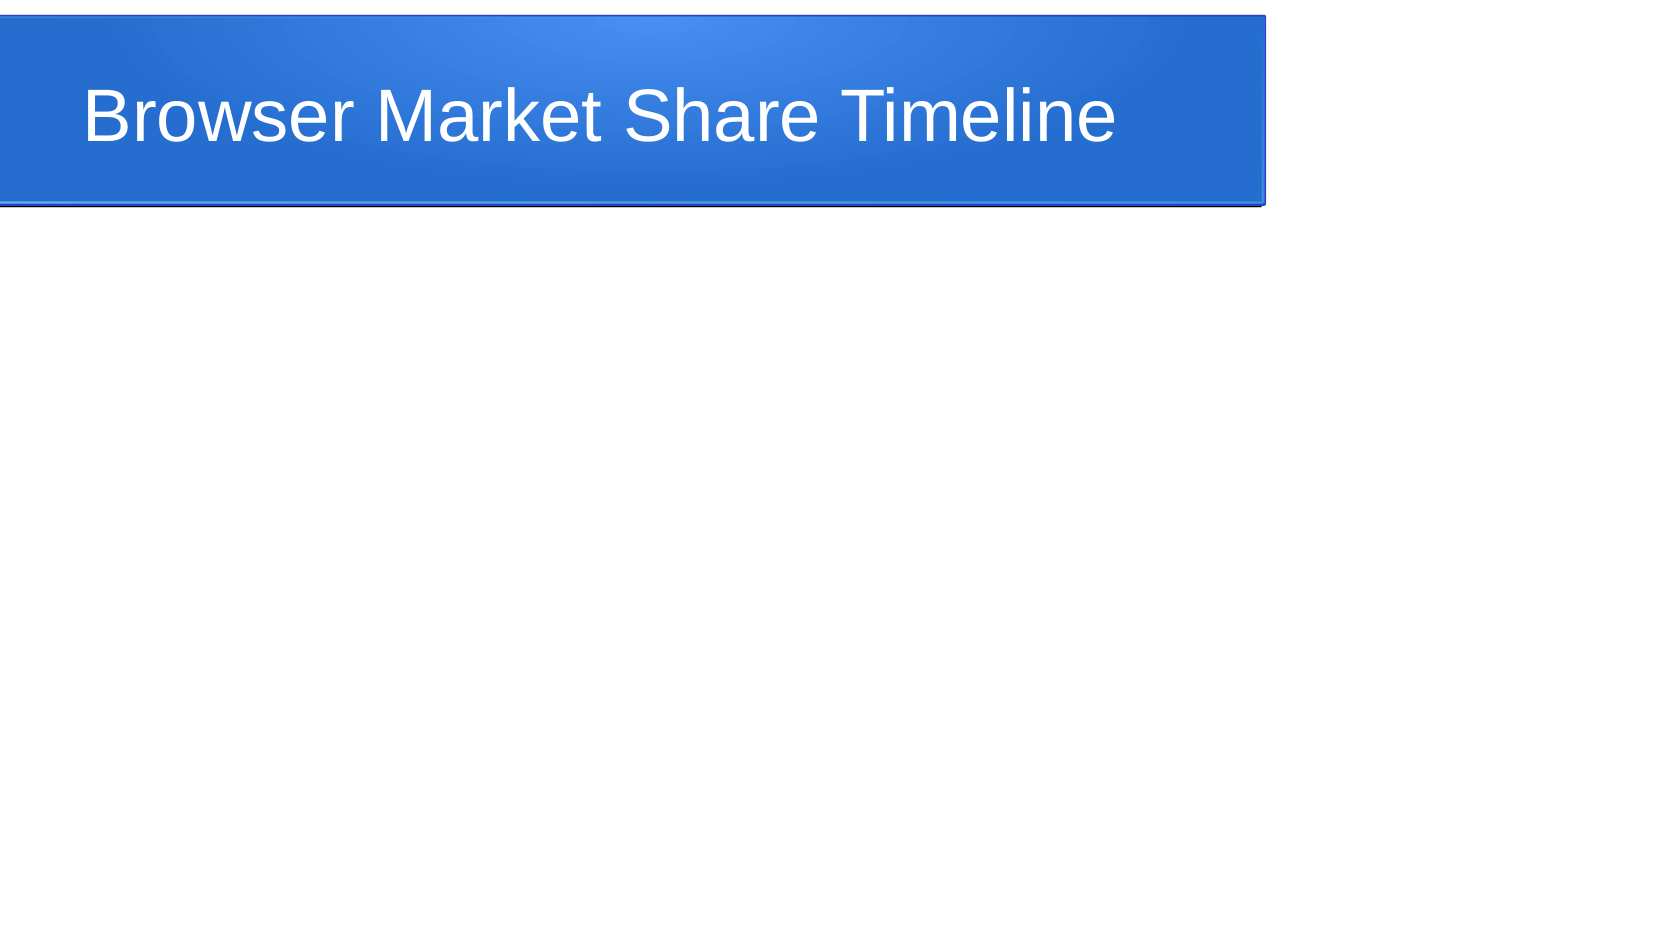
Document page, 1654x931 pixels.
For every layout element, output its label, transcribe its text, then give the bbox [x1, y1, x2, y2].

picture [0, 13, 1269, 211]
text_box Browser Market Share Timeline [82, 35, 1235, 189]
